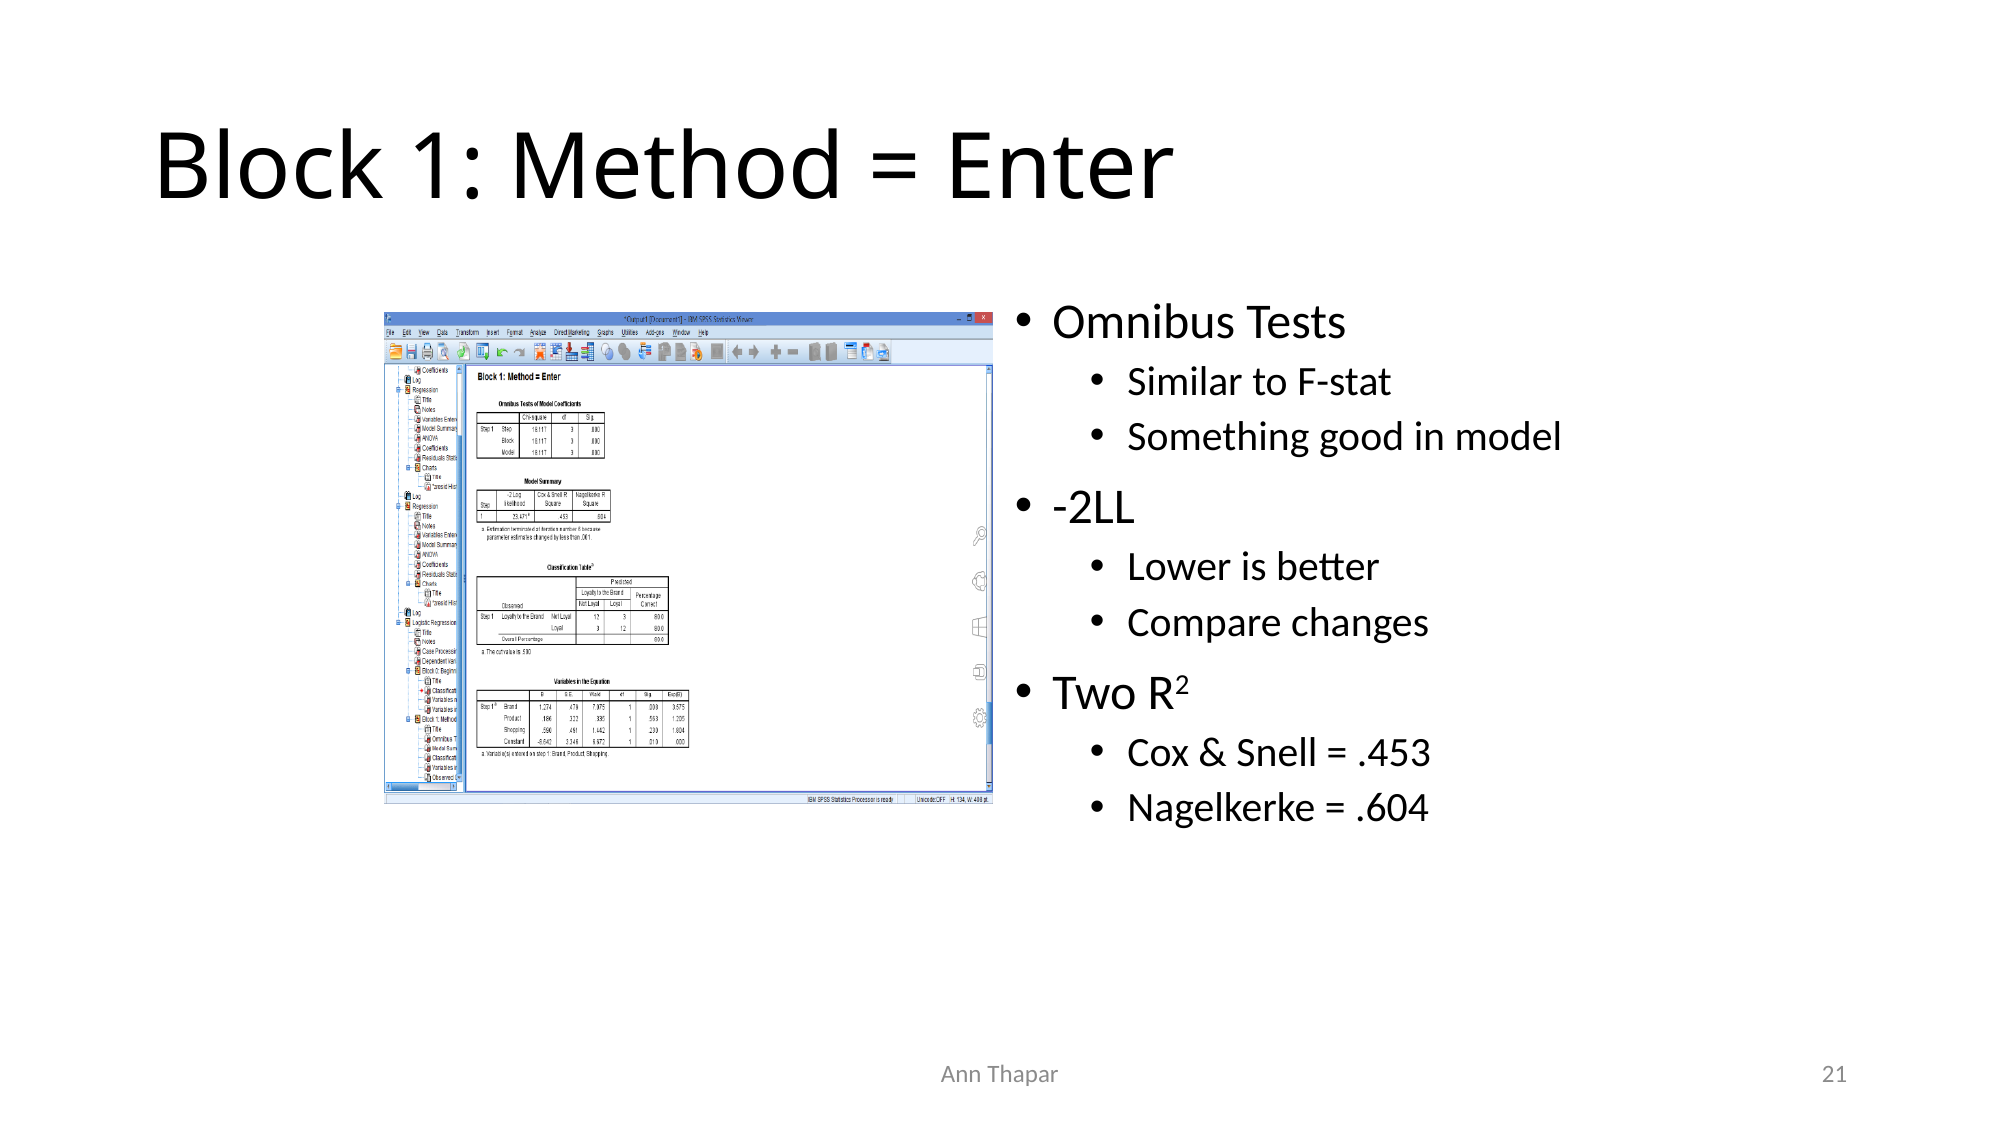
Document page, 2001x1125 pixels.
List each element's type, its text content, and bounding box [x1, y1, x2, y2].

slide_number 21 [1412, 1042, 1863, 1103]
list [384, 312, 993, 804]
footer Ann Thapar [662, 1042, 1338, 1103]
list Omnibus Tests Similar to F-stat Something good in model -2LL Lower is better Compare changes Two R2 Cox & Snell = .453 Nagelkerke = .604 [999, 287, 1663, 1000]
title Block 1: Method = Enter [137, 59, 1863, 278]
